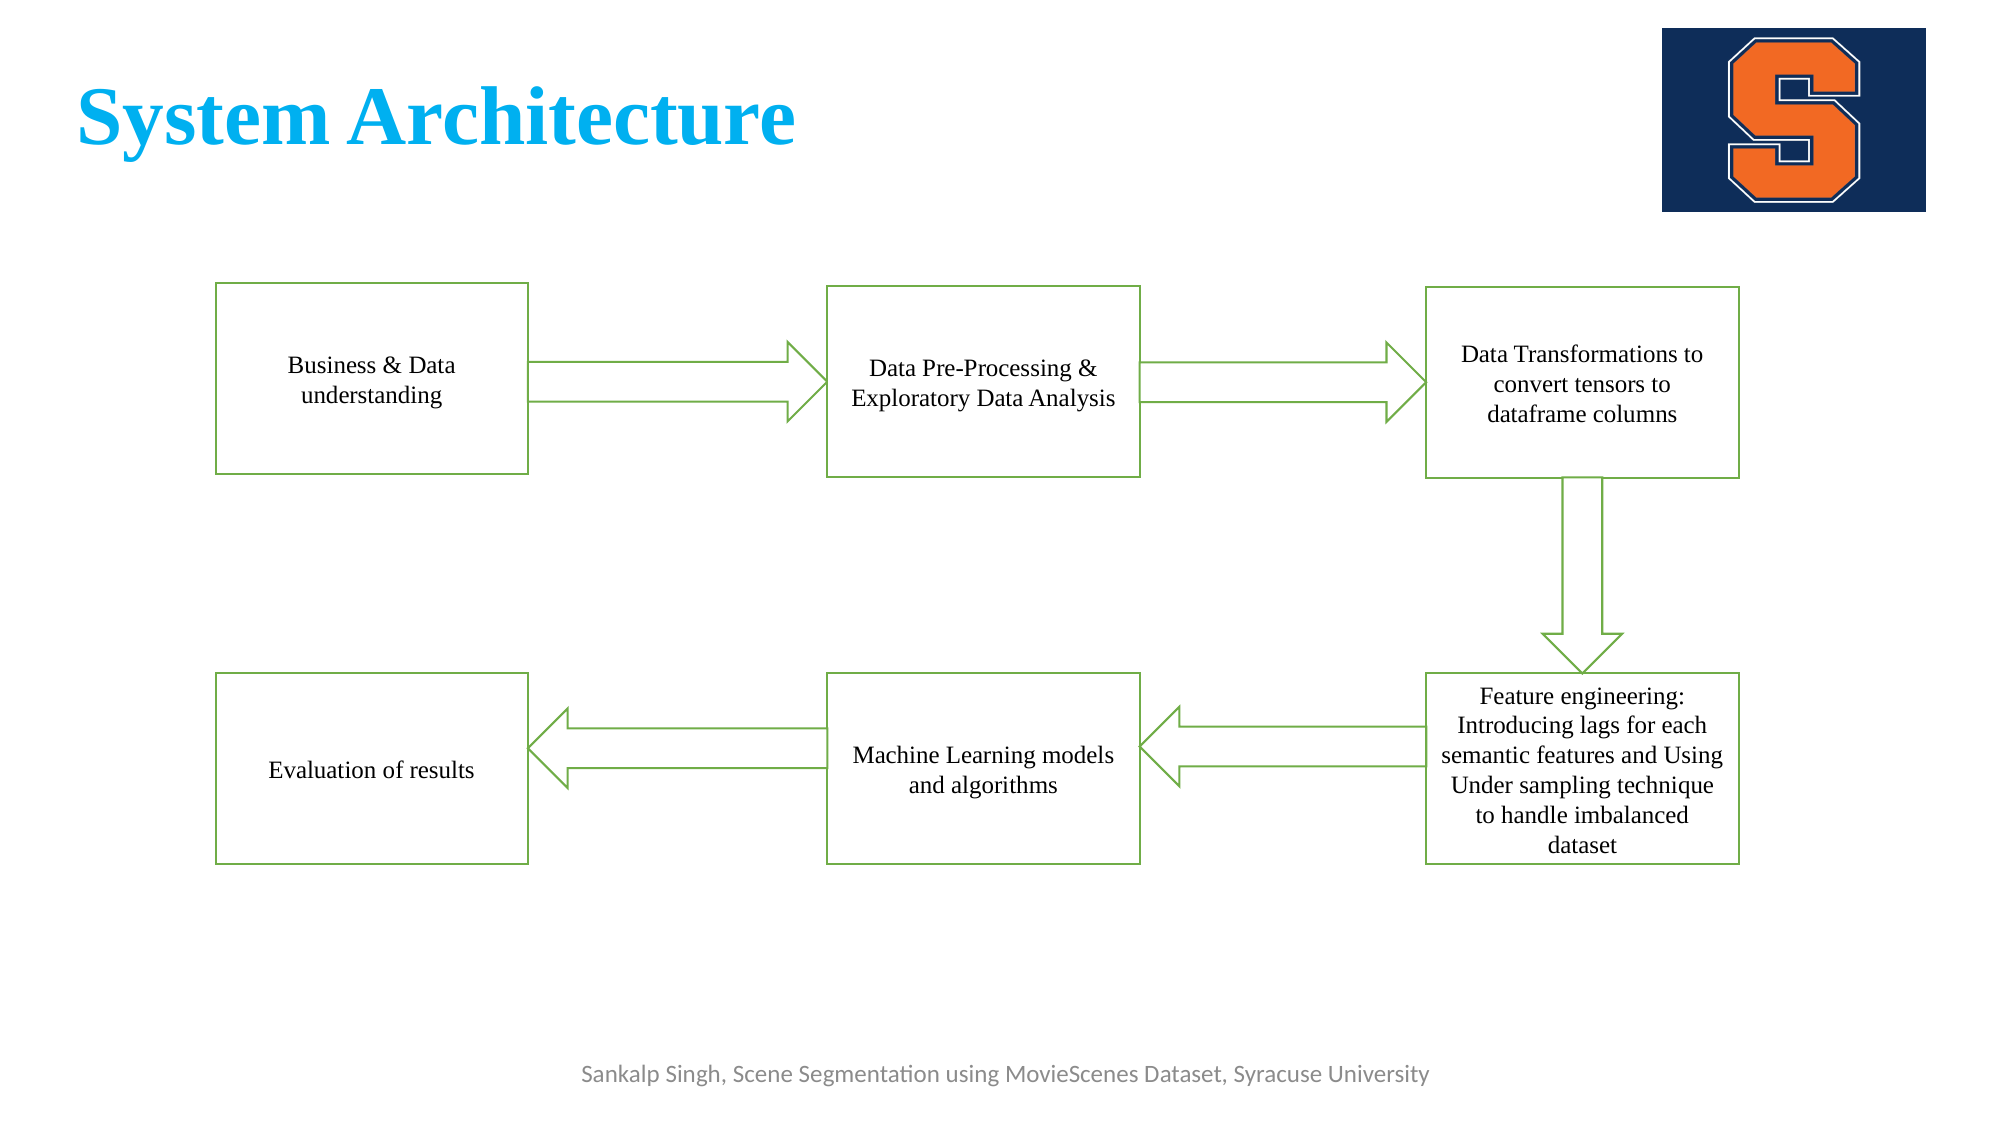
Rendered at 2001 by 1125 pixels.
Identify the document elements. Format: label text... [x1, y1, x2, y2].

text_box [1138, 704, 1428, 789]
text_box Data Pre-Processing & Exploratory Data Analysis [826, 285, 1141, 478]
text_box [526, 705, 829, 791]
text_box [1138, 339, 1428, 425]
footer Sankalp Singh, Scene Segmentation using MovieScenes Dataset, Syracuse University [390, 1042, 1623, 1103]
text_box Machine Learning models and algorithms [826, 672, 1141, 865]
text_box Data Transformations to convert tensors to dataframe columns [1425, 286, 1740, 479]
text_box Business & Data understanding [215, 282, 529, 475]
picture [1662, 28, 1926, 212]
text_box Feature engineering: Introducing lags for each semantic features and Using Under sampling technique to handle imbalanced dataset [1425, 672, 1740, 865]
text_box Evaluation of results [215, 672, 529, 865]
text_box [1540, 476, 1625, 675]
text_box System Architecture [61, 53, 1652, 169]
text_box [526, 339, 826, 424]
